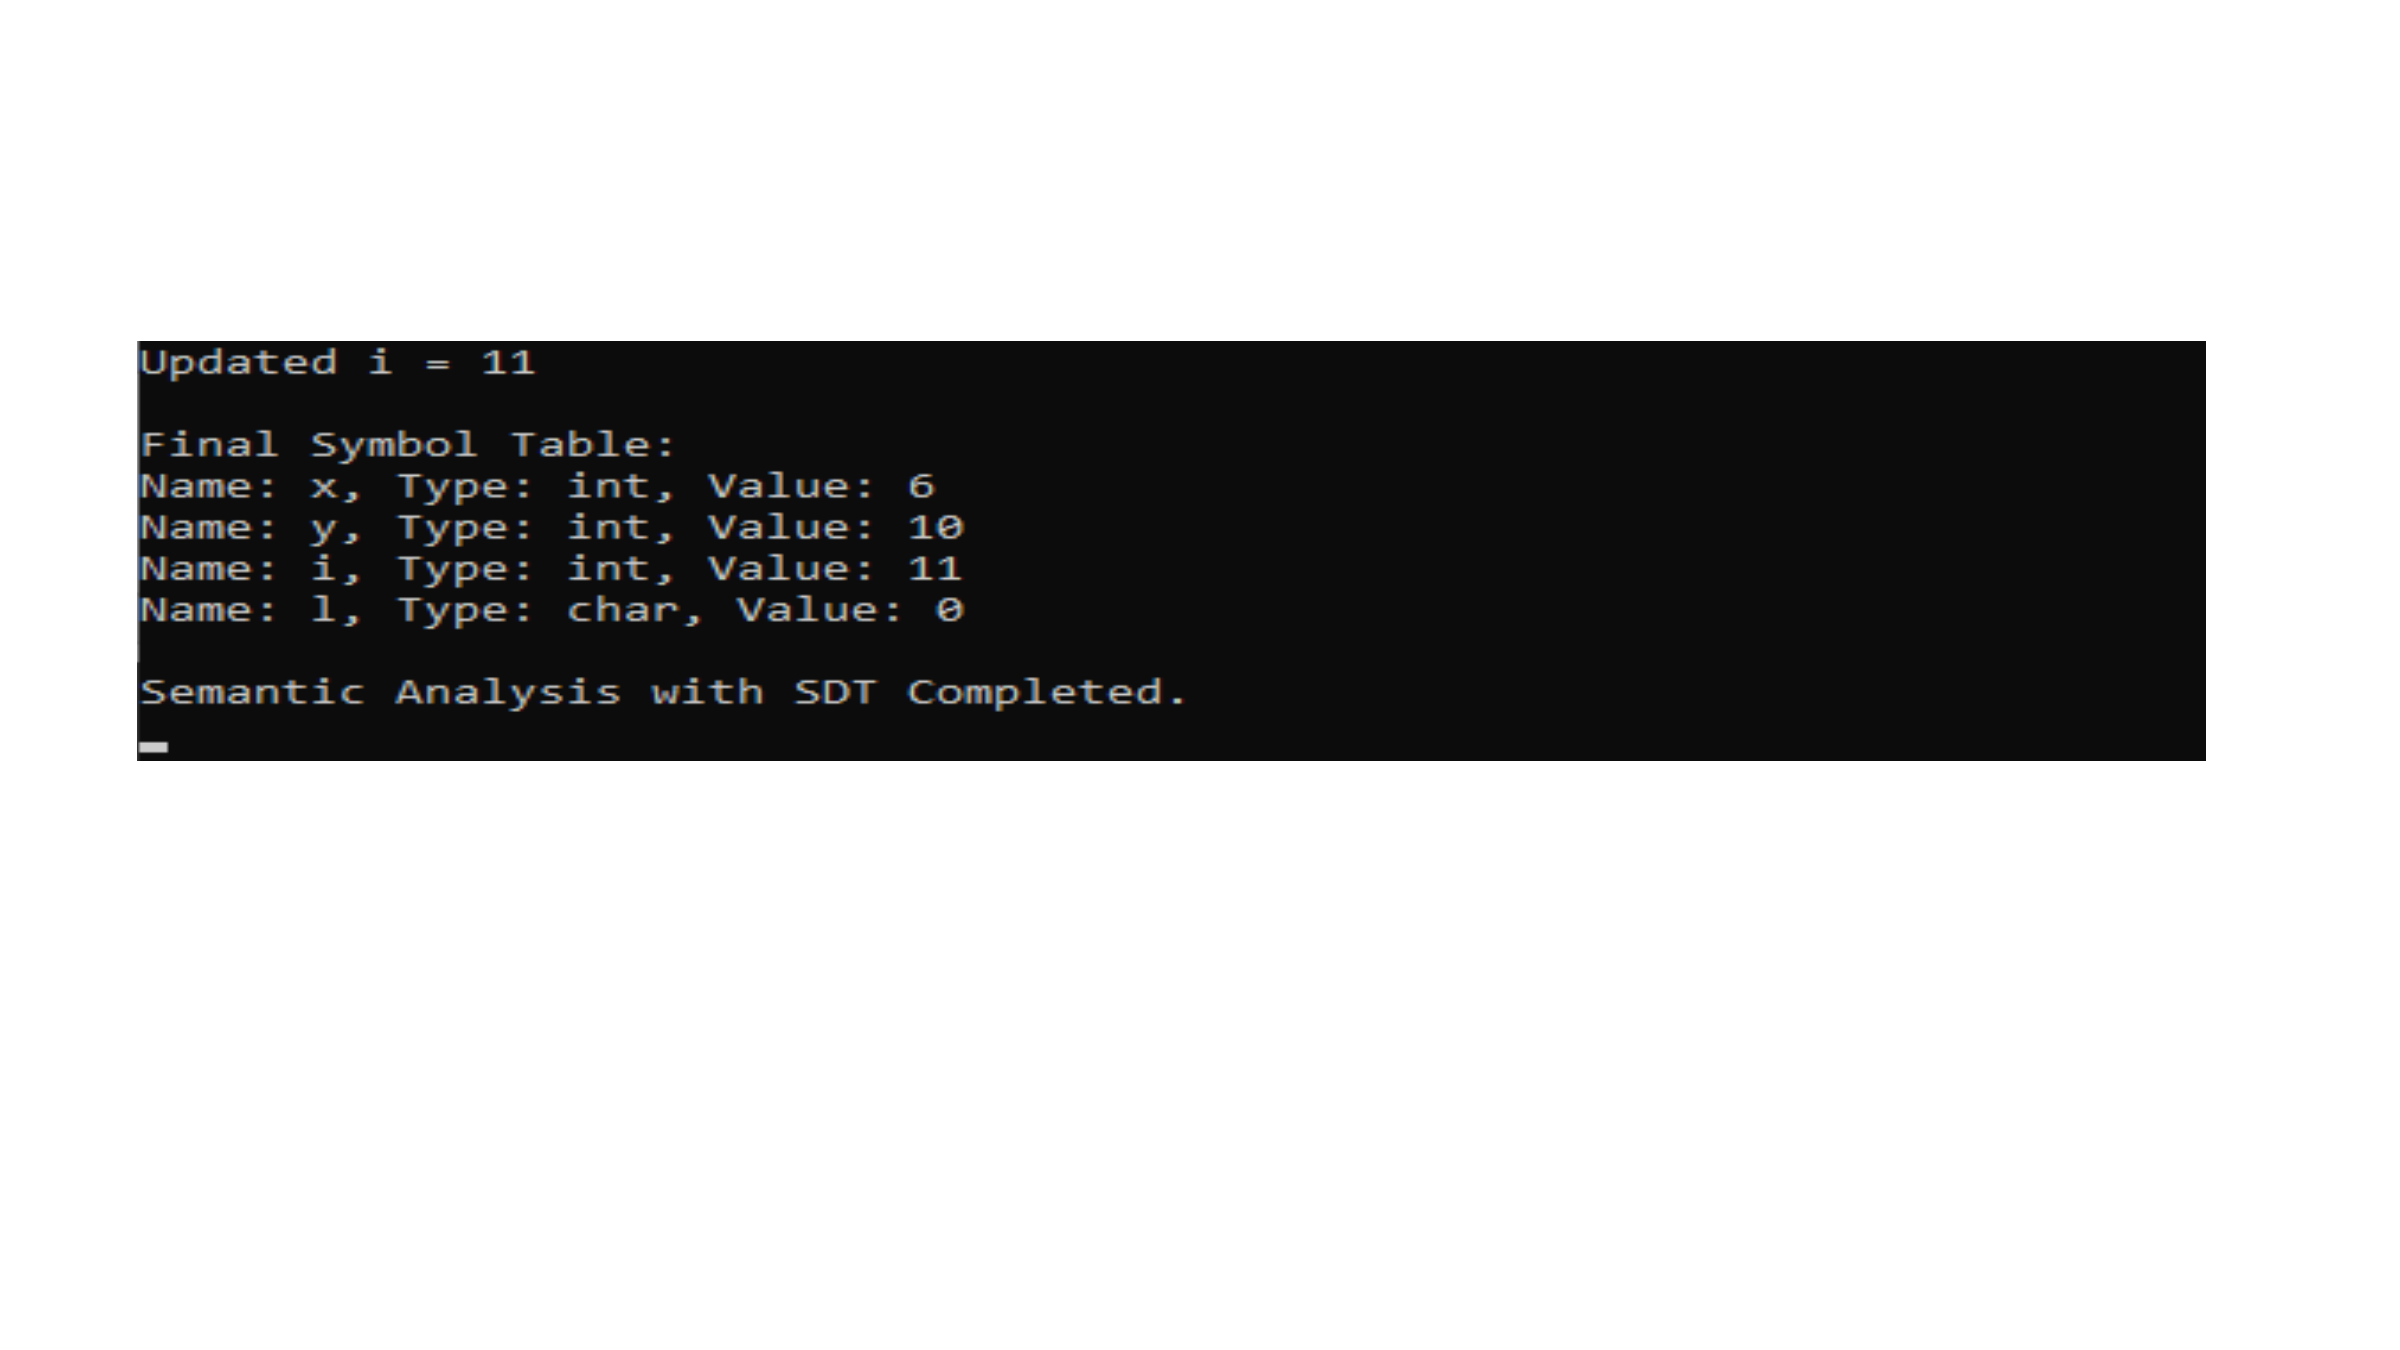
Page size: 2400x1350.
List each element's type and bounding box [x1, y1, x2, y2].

picture [137, 341, 2206, 761]
